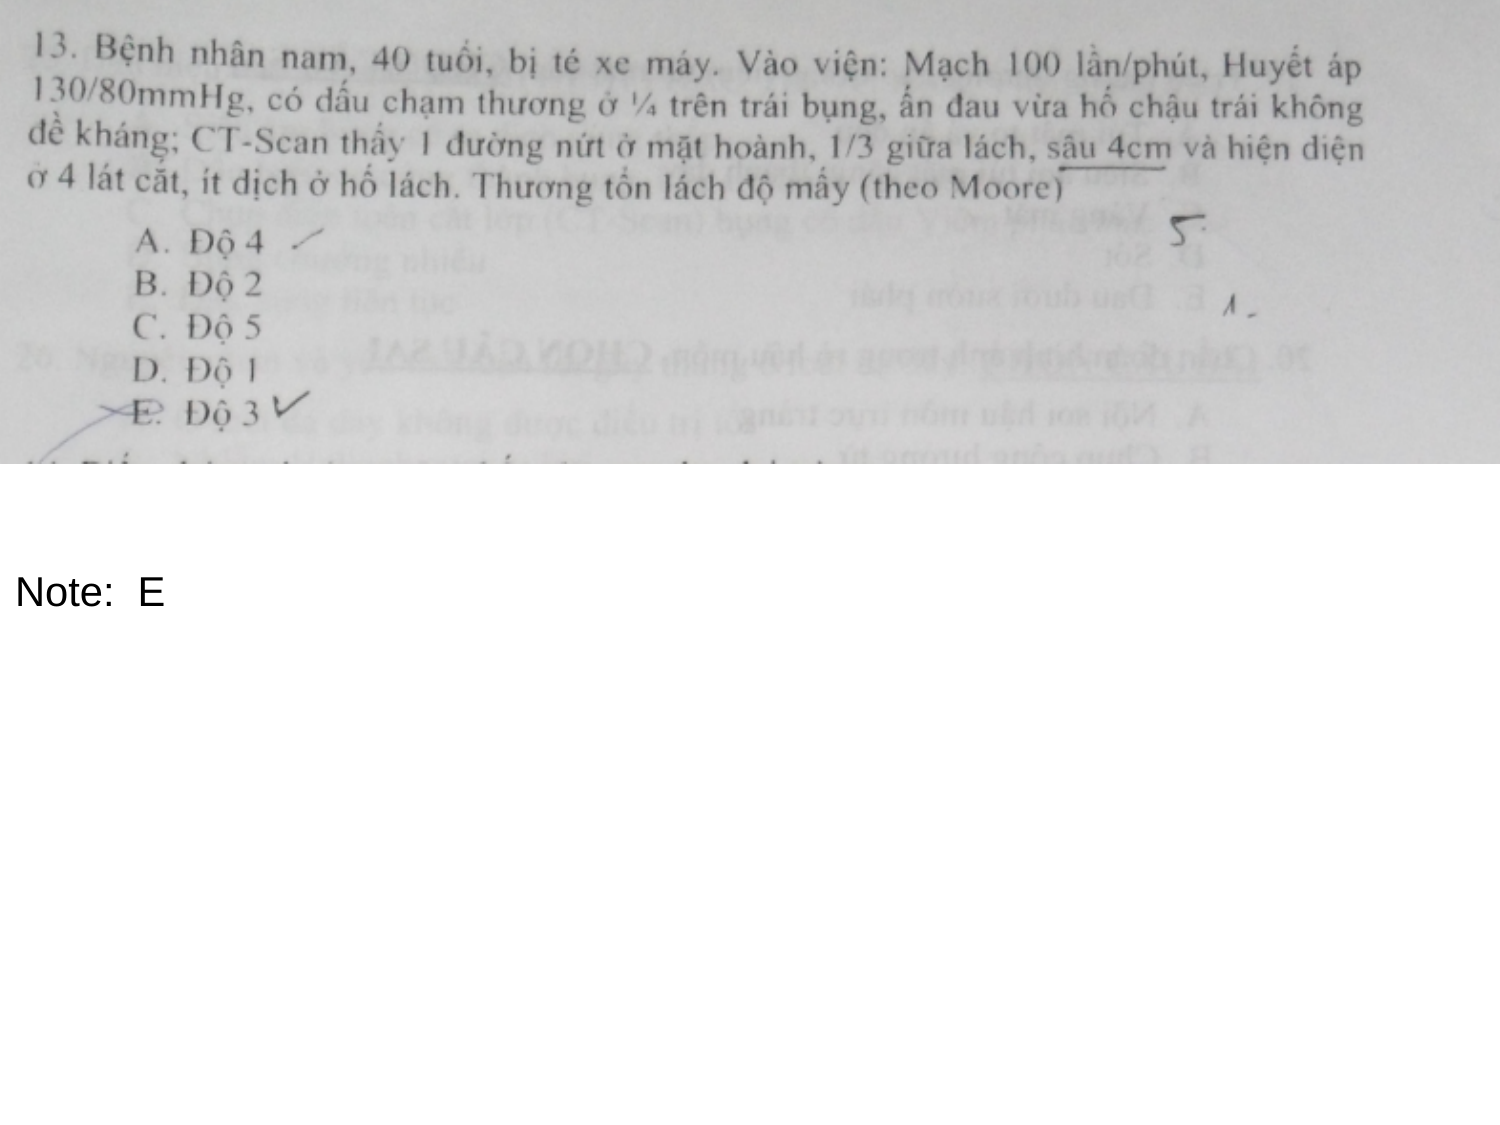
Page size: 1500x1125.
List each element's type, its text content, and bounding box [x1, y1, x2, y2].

subtitle Note: E [0, 562, 1500, 1094]
picture [0, 0, 1500, 464]
